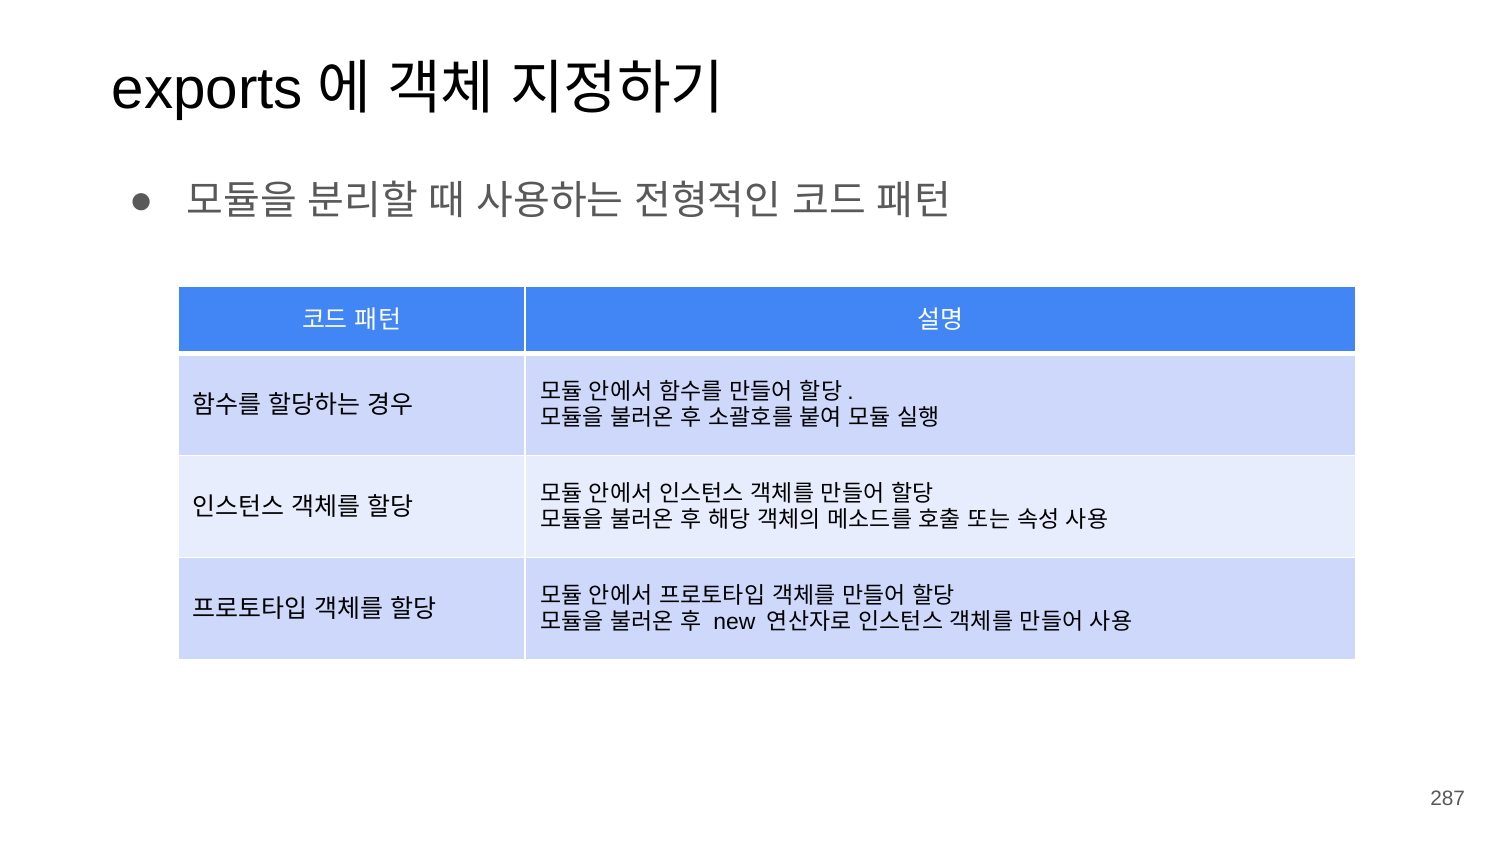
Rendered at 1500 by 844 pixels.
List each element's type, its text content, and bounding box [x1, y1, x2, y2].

slide_number 287 [1389, 764, 1480, 830]
table_cell 모듈 안에서 프로토타입 객체를 만들어 할당 모듈을 불러온 후 new 연산자로 인스턴스 객체를 만들어 사용 [526, 558, 1355, 659]
table_cell 모듈 안에서 인스턴스 객체를 만들어 할당 모듈을 불러온 후 해당 객체의 메소드를 호출 또는 속성 사용 [526, 456, 1355, 557]
table_header 설명 [526, 287, 1355, 351]
table_header 코드 패턴 [179, 287, 524, 351]
table_cell 프로토타입 객체를 할당 [179, 558, 524, 659]
table_cell 인스턴스 객체를 할당 [179, 456, 524, 557]
table_cell 함수를 할당하는 경우 [179, 356, 524, 455]
title exports에 객체 지정하기 [96, 35, 1500, 151]
table_cell 모듈 안에서 함수를 만들어 할당. 모듈을 불러온 후 소괄호를 붙여 모듈 실행 [526, 356, 1355, 455]
list 모듈을 분리할 때 사용하는 전형적인 코드 패턴 [96, 163, 1447, 247]
